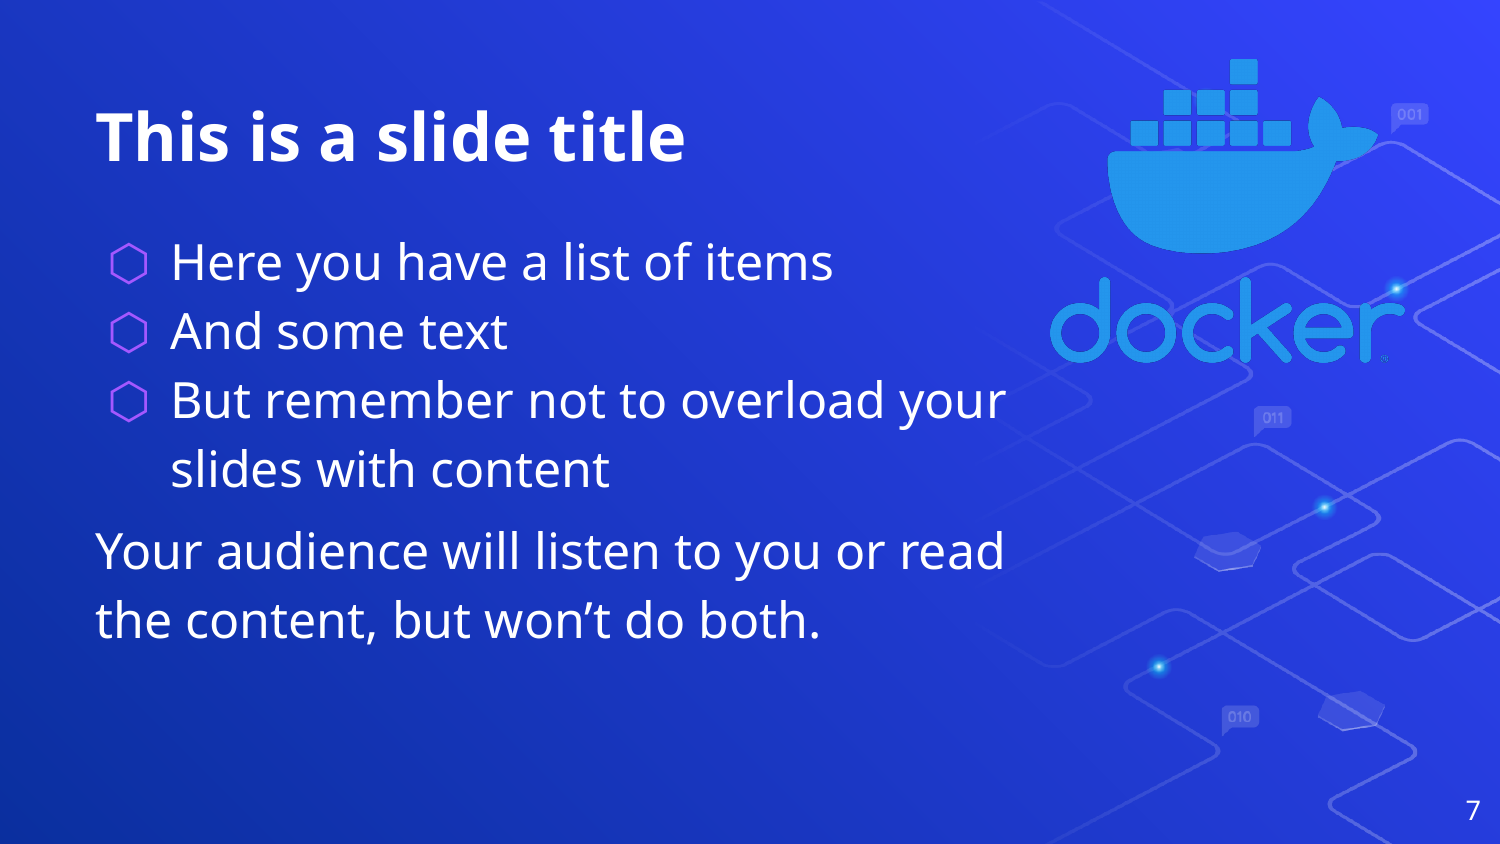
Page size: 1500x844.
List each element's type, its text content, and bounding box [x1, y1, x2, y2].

title This is a slide title [95, 33, 1082, 175]
list Here you have a list of items And some text But remember not to overload your slides with content Your audience will listen to you or read the content, but won’t do both. [95, 221, 1082, 741]
slide_number 7 [1391, 779, 1482, 844]
picture [0, 0, 1500, 844]
